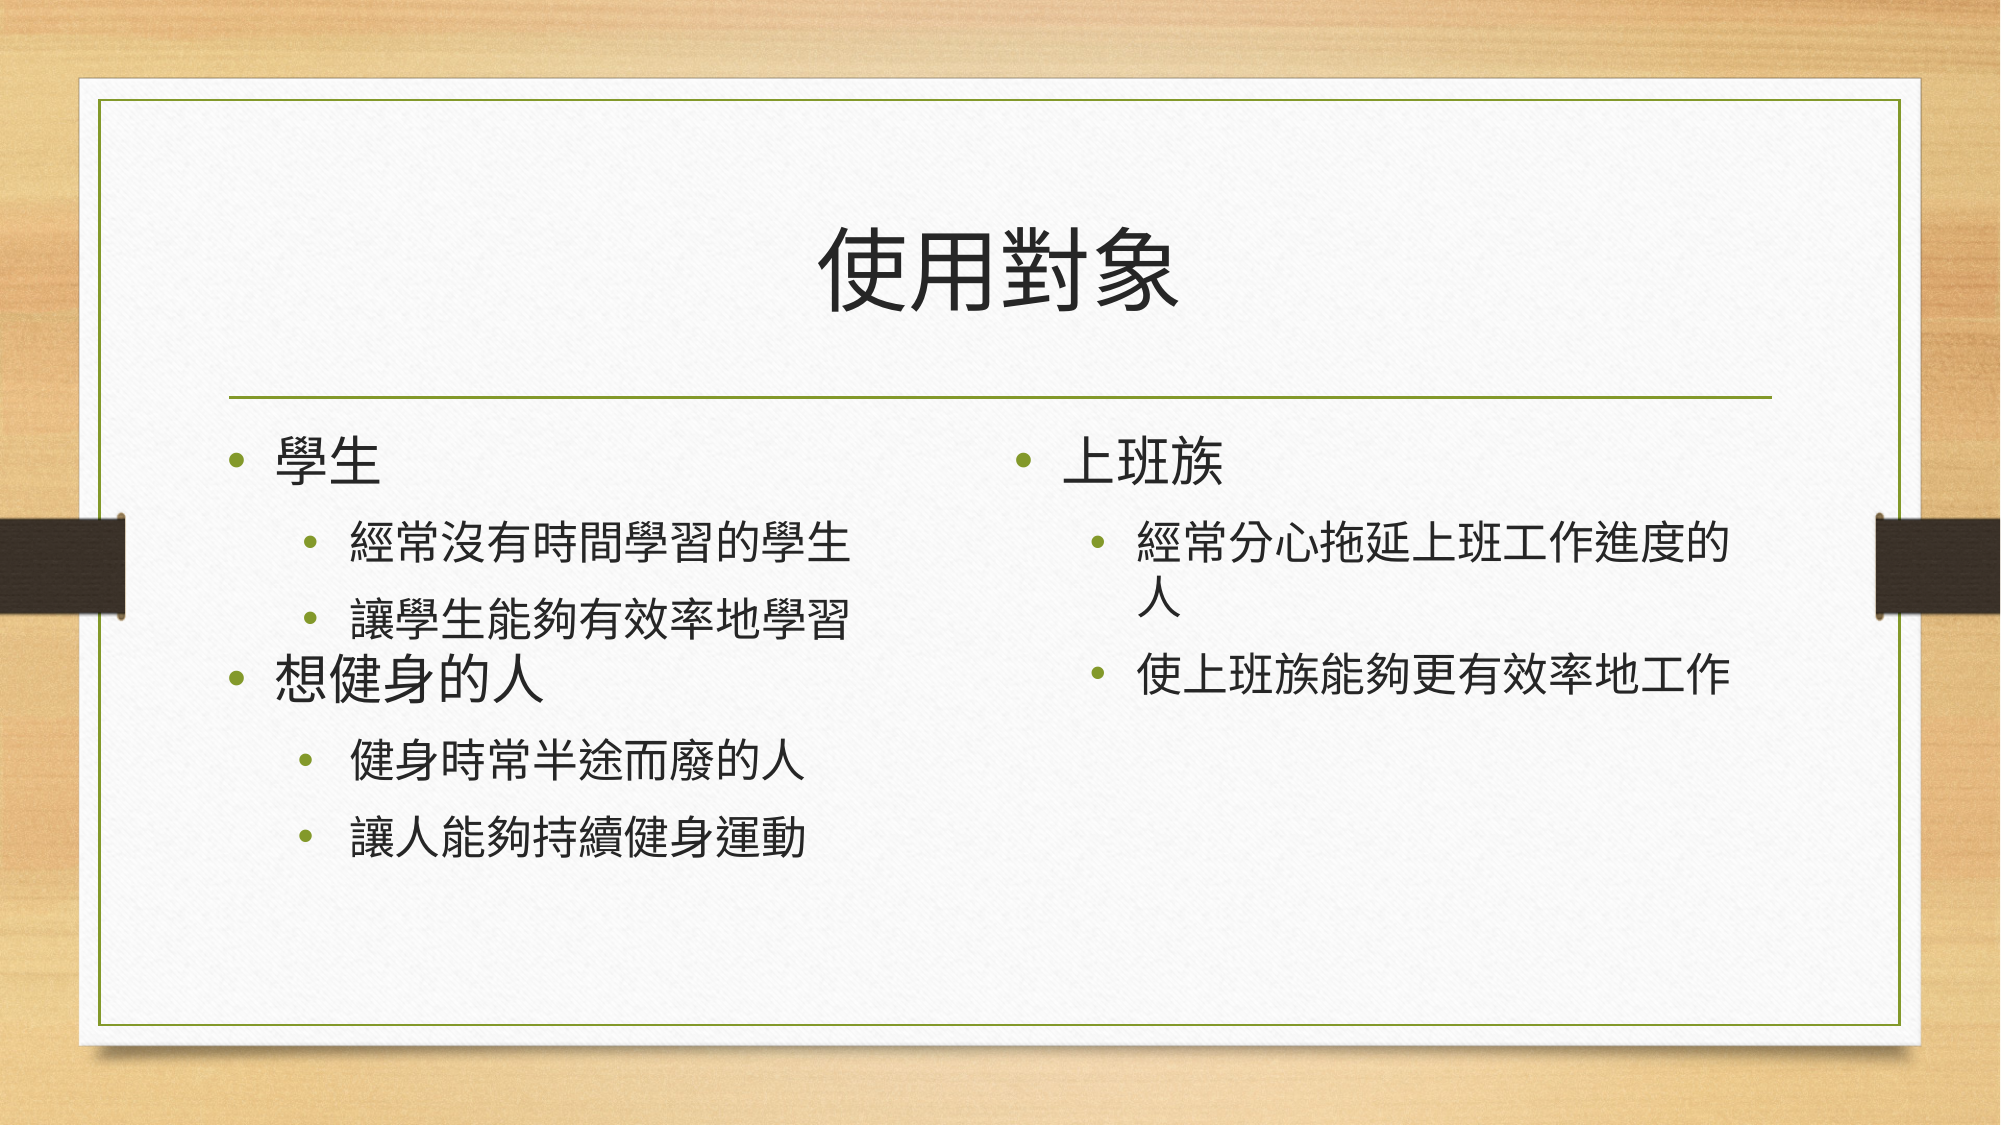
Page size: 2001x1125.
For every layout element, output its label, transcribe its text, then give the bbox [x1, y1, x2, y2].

title 使用對象 [212, 161, 1788, 375]
picture [0, 0, 2001, 1125]
text_box 上班族 經常分心拖延上班工作進度的人 使上班族能夠更有效率地工作 [999, 419, 1788, 964]
list 學生 經常沒有時間學習的學生 讓學生能夠有效率地學習 想健身的人 健身時常半途而廢的人 讓人能夠持續健身運動 [212, 419, 999, 964]
